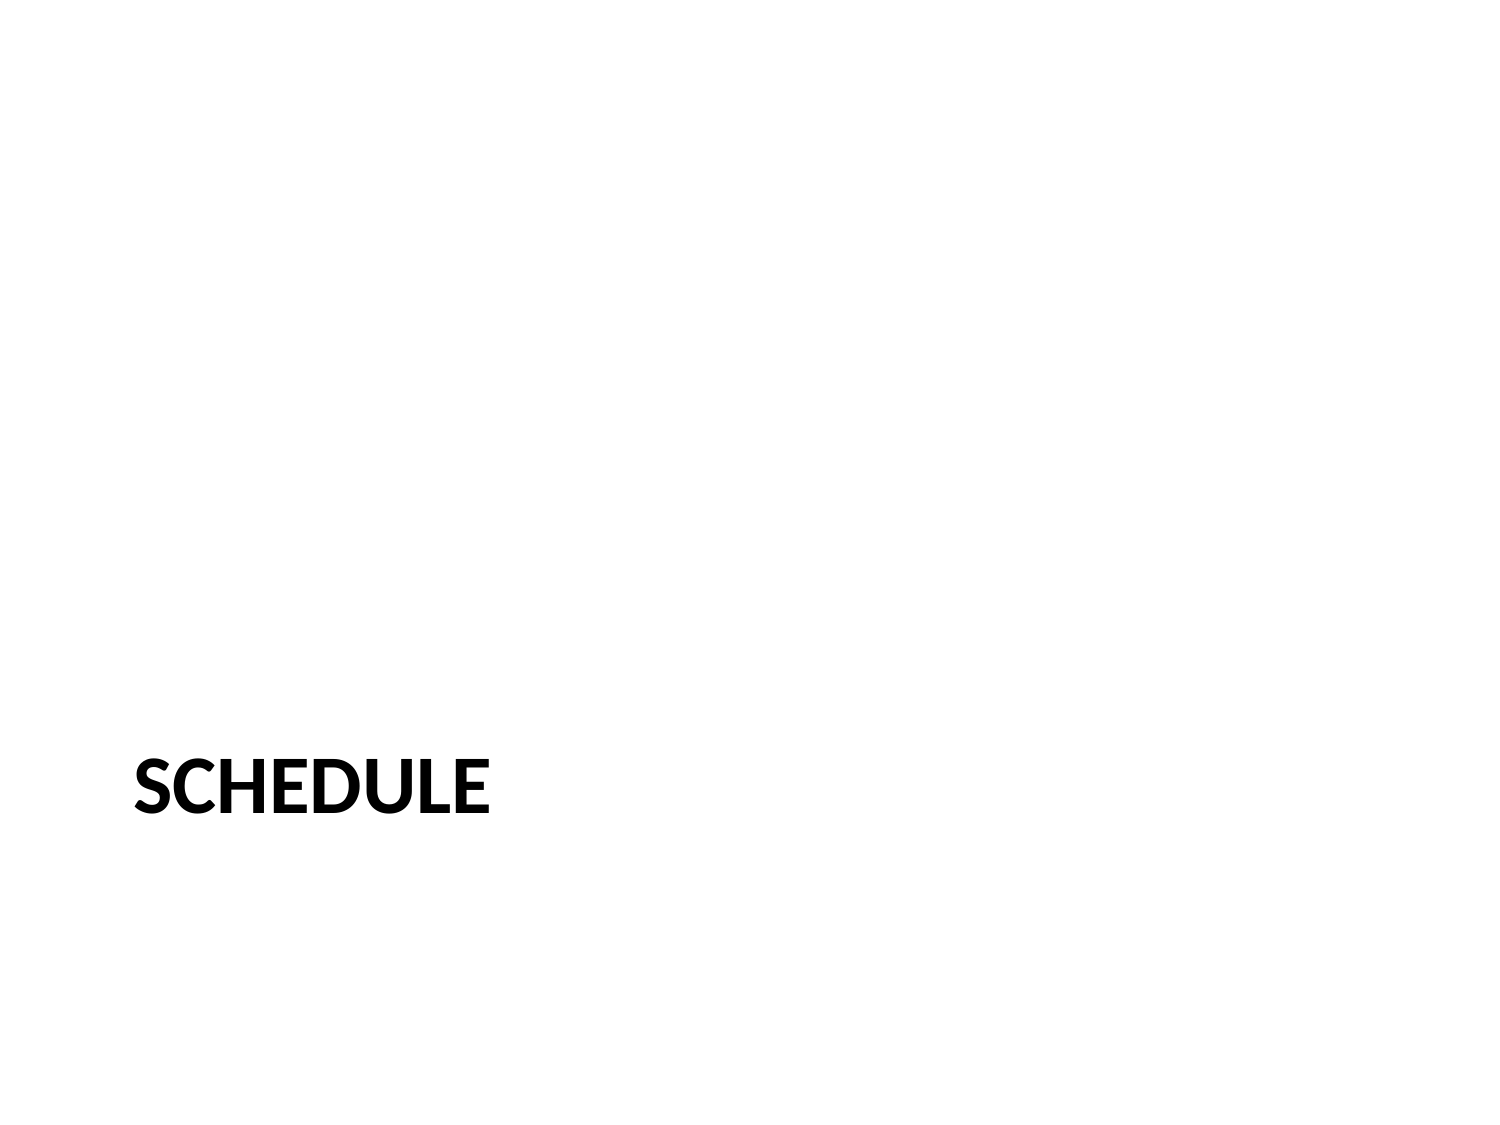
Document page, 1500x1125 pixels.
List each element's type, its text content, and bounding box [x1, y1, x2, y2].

title Schedule [118, 722, 1394, 947]
